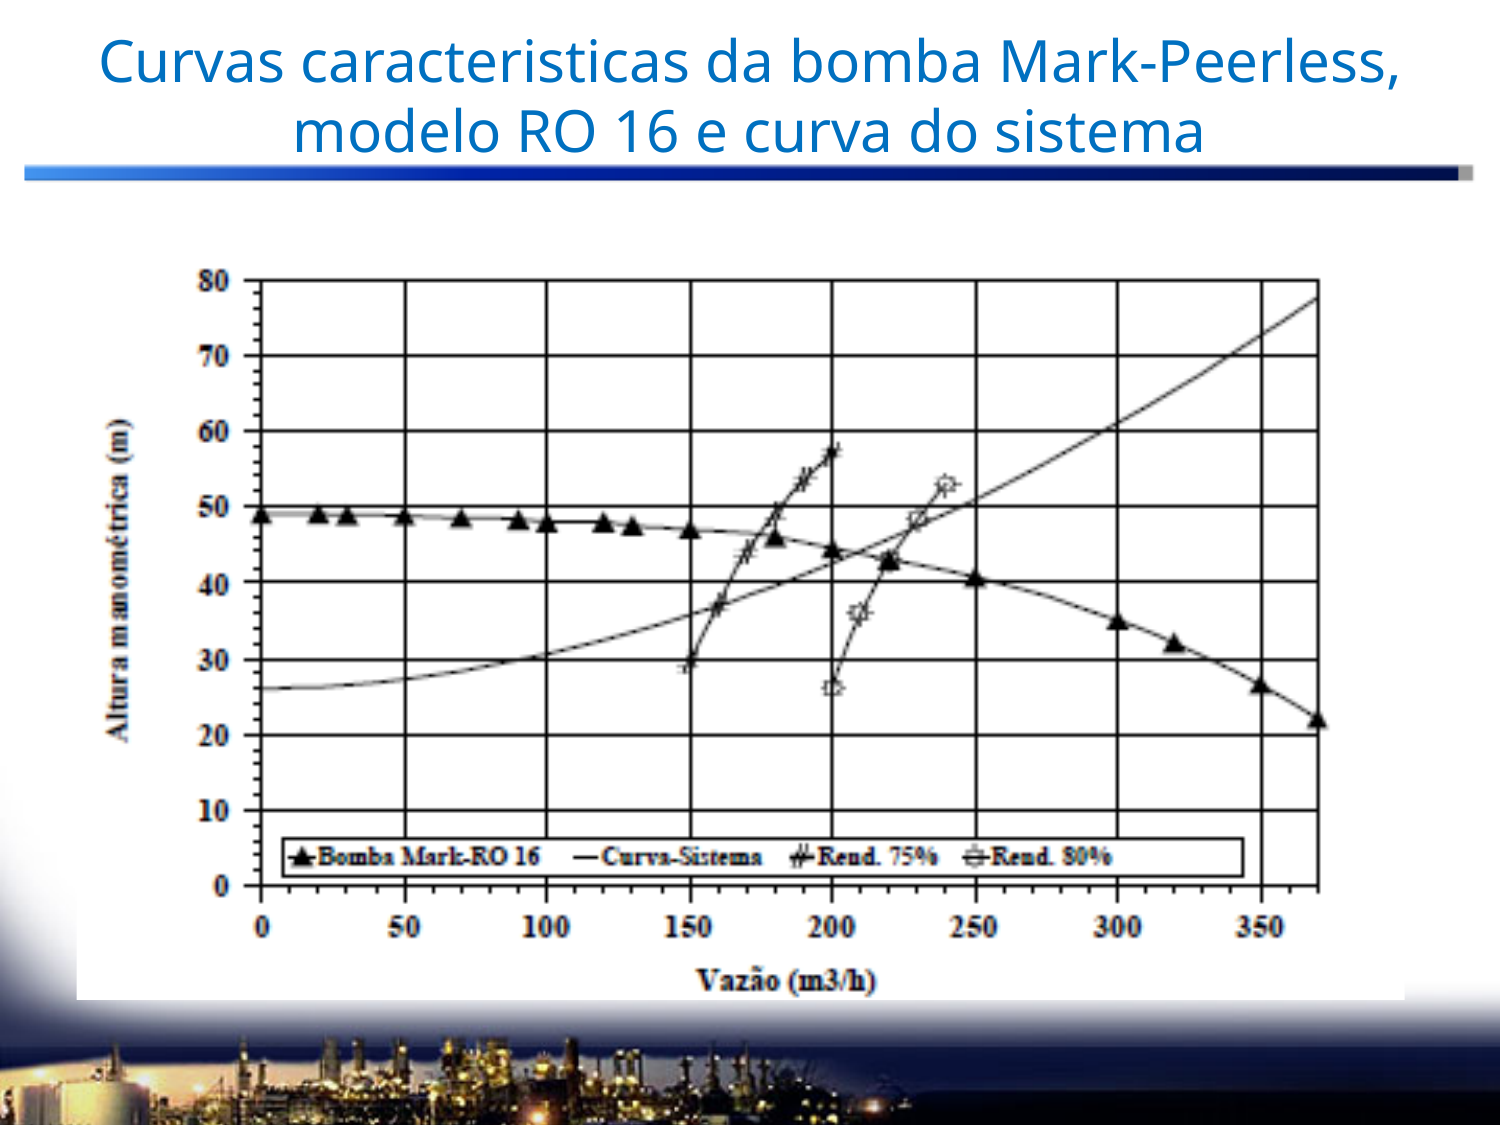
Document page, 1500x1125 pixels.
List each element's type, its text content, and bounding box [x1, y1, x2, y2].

picture [0, 0, 1500, 1125]
title Curvas caracteristicas da bomba Mark-Peerless, modelo RO 16 e curva do sistema [23, 0, 1477, 188]
